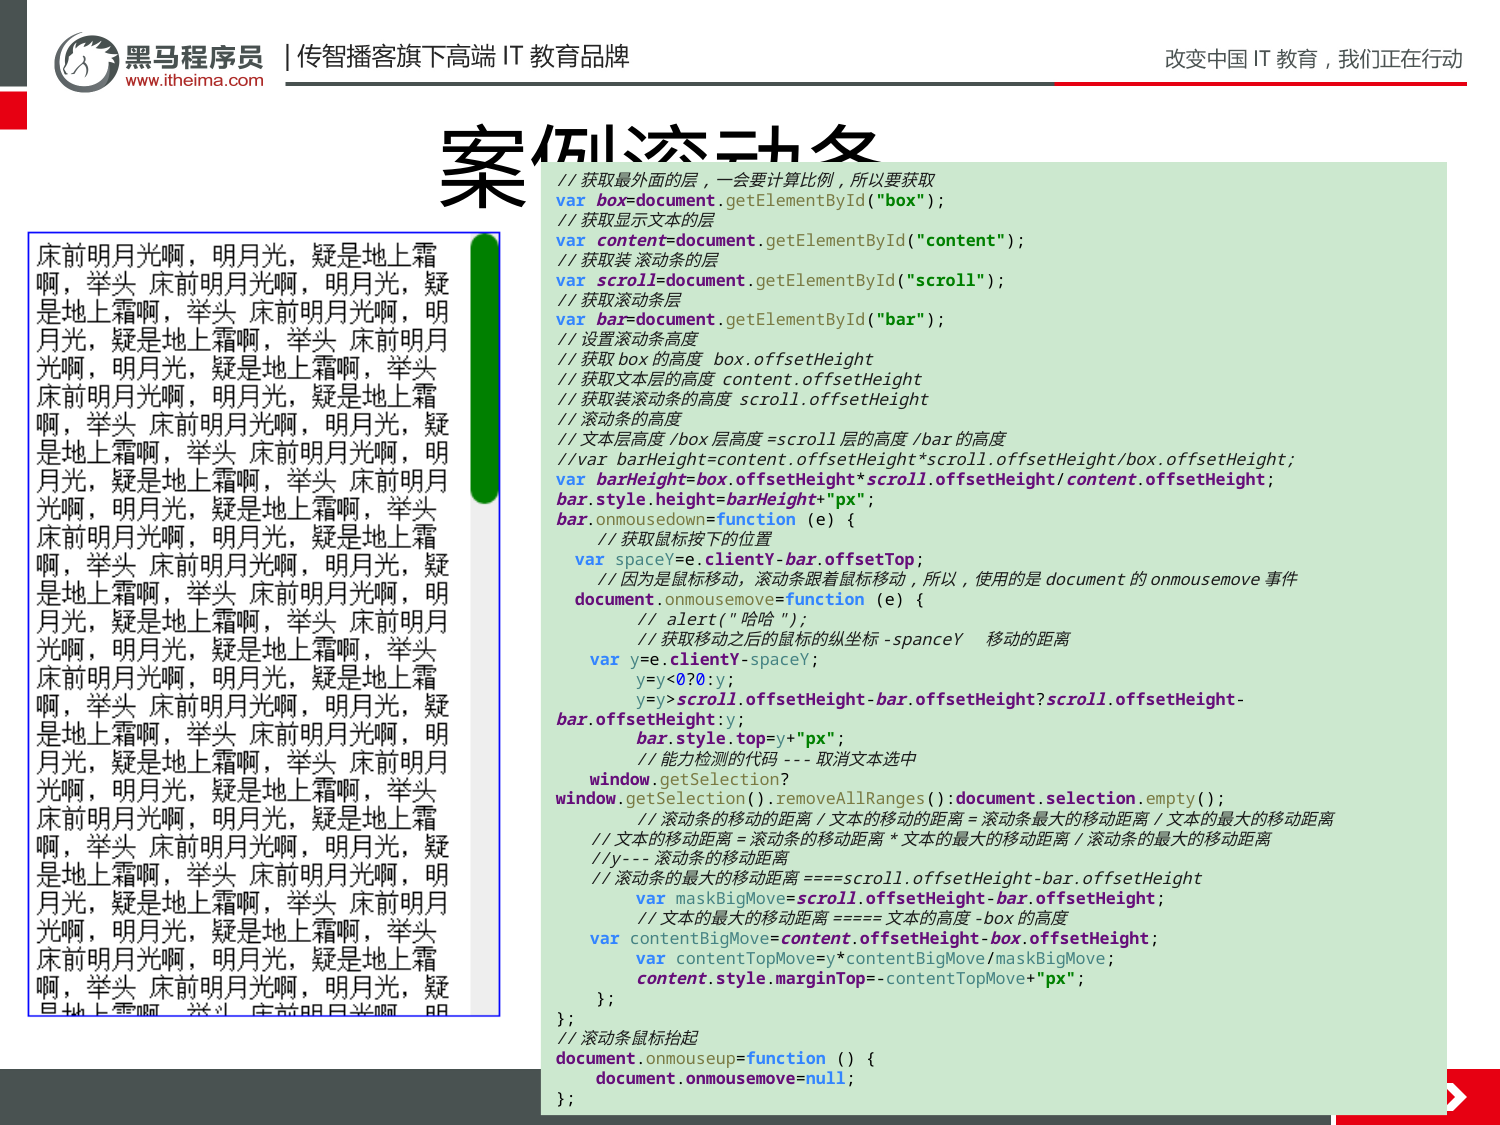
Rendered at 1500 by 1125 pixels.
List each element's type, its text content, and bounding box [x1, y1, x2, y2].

picture [0, 0, 1500, 1125]
text_box //获取最外面的层,一会要计算比例,所以要获取 var box=document.getElementById("box"); //获取显示文本的层 var content=document.getElementById("content"); //获取装 滚动条的层 var scroll=document.getElementById("scroll"); //获取滚动条层 var bar=document.getElementById("bar"); //设置滚动条高度 //获取box的高度 box.offsetHeight //获取文本层的高度 content.offsetHeight //获取装滚动条的高度 scroll.offsetHeight //滚动条的高度 //文本层高度/box层高度=scroll层的高度/bar的高度 //var barHeight=content.offsetHeight*scroll.offsetHeight/box.offsetHeight; var barHeight=box.offsetHeight*scroll.offsetHeight/content.offsetHeight; bar.style.height=barHeight+"px"; bar.onmousedown=function (e) { //获取鼠标按下的位置 var spaceY=e.clientY-bar.offsetTop; //因为是鼠标移动，滚动条跟着鼠标移动,所以,使用的是document的onmousemove事件 document.onmousemove=function (e) { // alert("哈哈"); //获取移动之后的鼠标的纵坐标-spanceY 移动的距离 var y=e.clientY-spaceY; y=y<0?0:y; y=y>scroll.offsetHeight-bar.offsetHeight?scroll.offsetHeight-bar.offsetHeight:y; bar.style.top=y+"px"; //能力检测的代码---取消文本选中 window.getSelection?window.getSelection().removeAllRanges():document.selection.empty(); //滚动条的移动的距离/文本的移动的距离=滚动条最大的移动距离/文本的最大的移动距离 //文本的移动距离=滚动条的移动距离*文本的最大的移动距离/滚动条的最大的移动距离 //y---滚动条的移动距离 //滚动条的最大的移动距离====scroll.offsetHeight-bar.offsetHeight var maskBigMove=scroll.offsetHeight-bar.offsetHeight; //文本的最大的移动距离=====文本的高度-box的高度 var contentBigMove=content.offsetHeight-box.offsetHeight; var contentTopMove=y*contentBigMove/maskBigMove; content.style.marginTop=-contentTopMove+"px"; }; }; //滚动条鼠标抬起 document.onmouseup=function () { document.onmousemove=null; }; [540, 162, 1447, 1116]
title 案例滚动条 [0, 102, 1334, 238]
